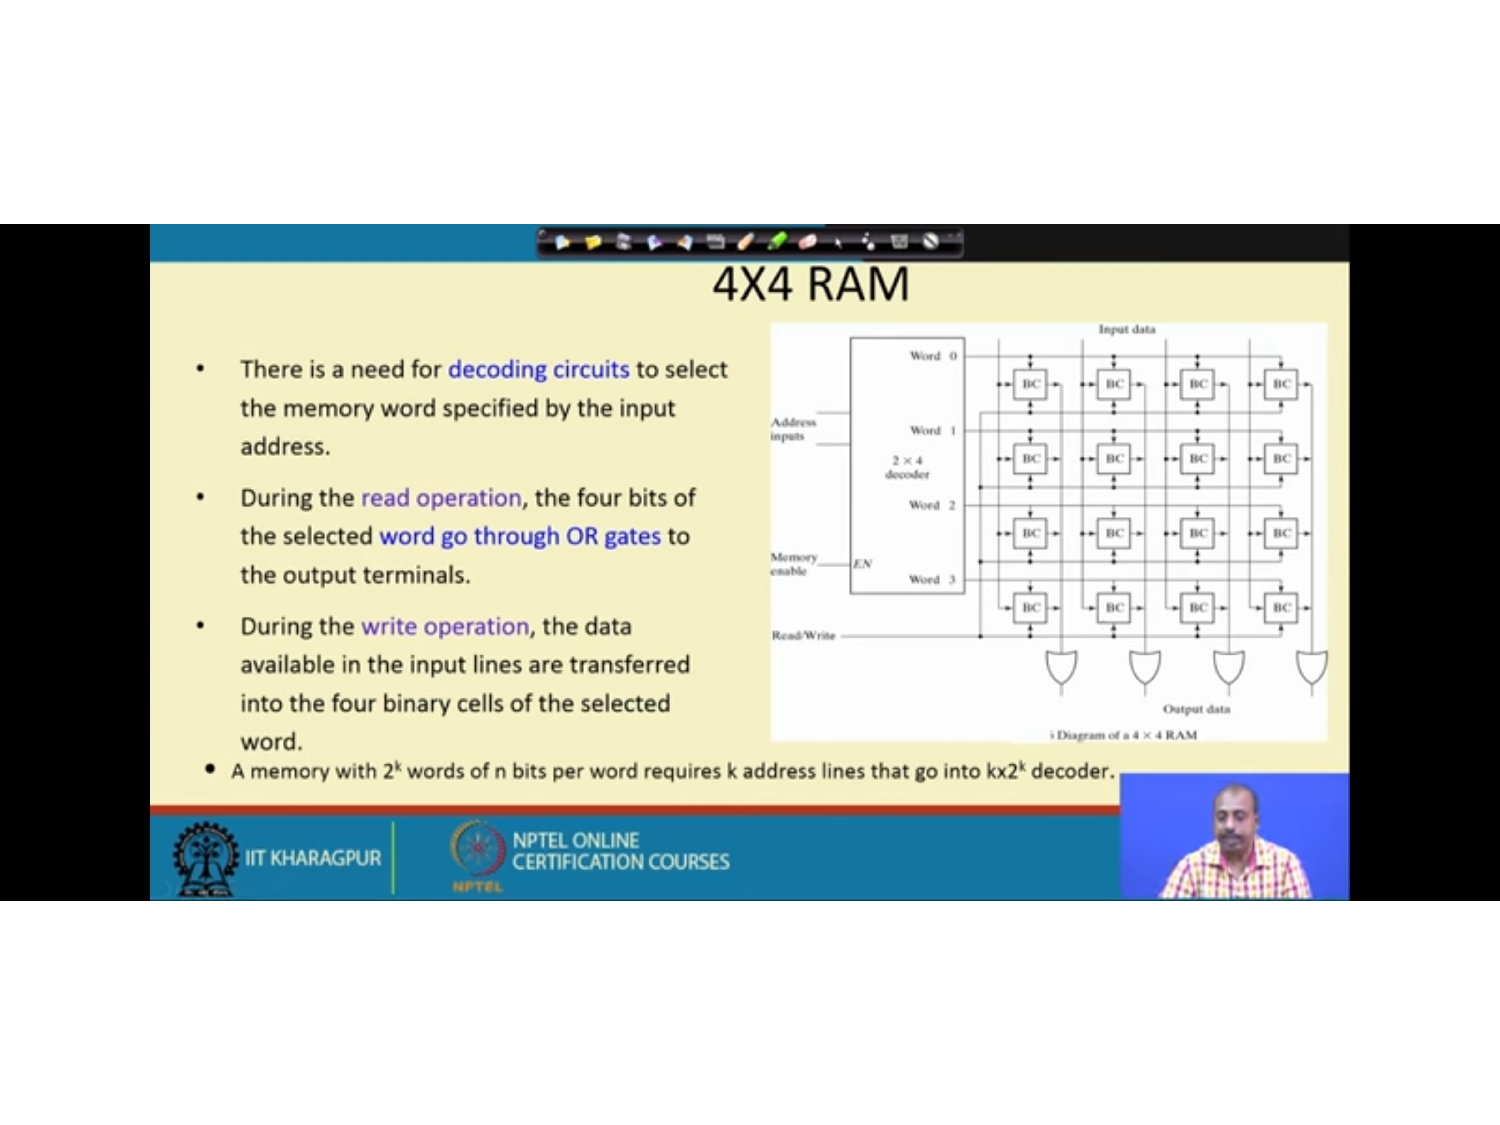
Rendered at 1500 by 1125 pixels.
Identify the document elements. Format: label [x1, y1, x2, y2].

picture [0, 224, 1500, 901]
